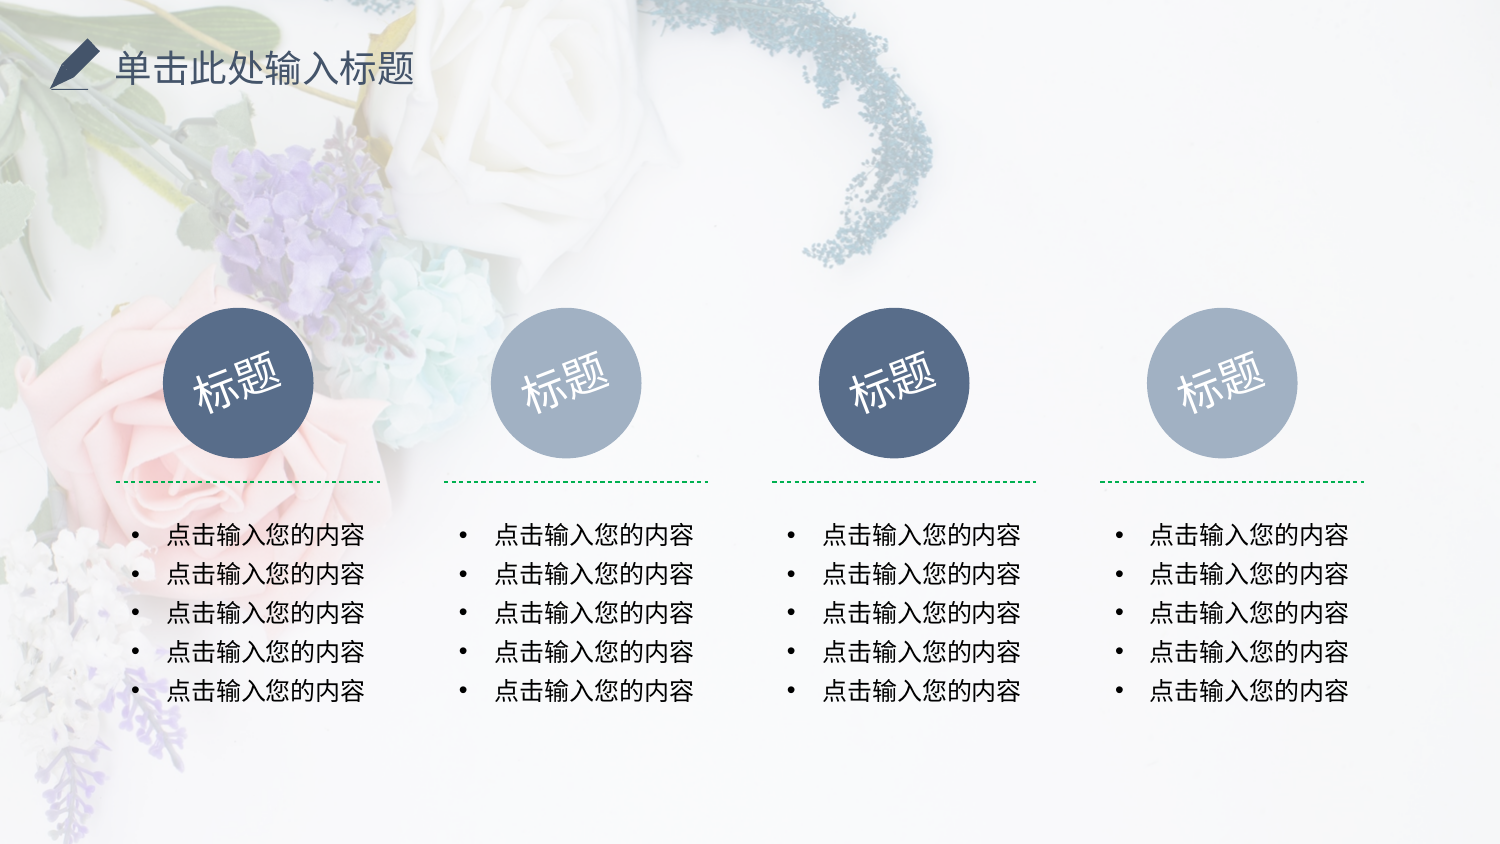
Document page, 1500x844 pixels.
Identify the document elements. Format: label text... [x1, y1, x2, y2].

text_box [0, 0, 1500, 844]
text_box 单击此处输入标题 [99, 33, 620, 98]
text_box [49, 38, 99, 90]
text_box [116, 307, 1384, 716]
